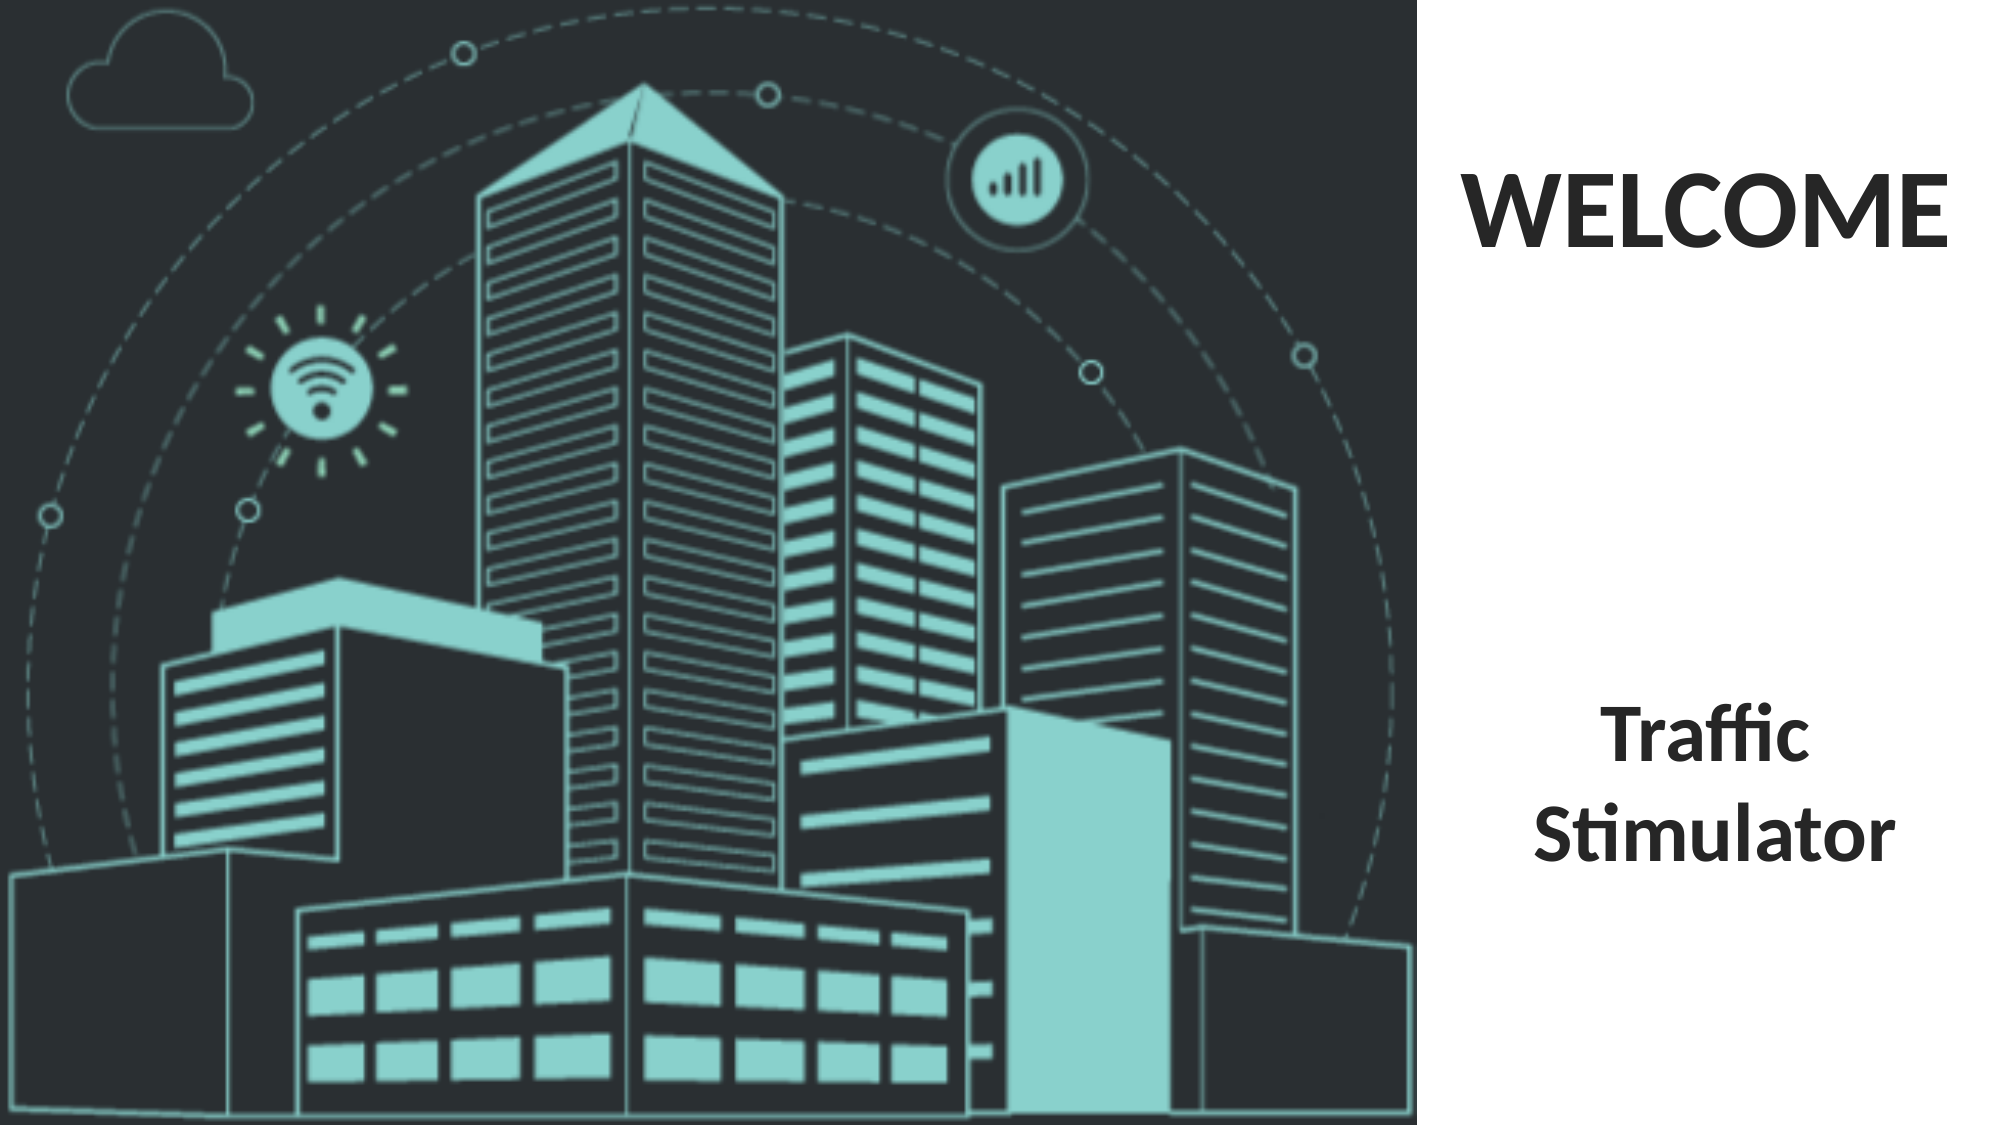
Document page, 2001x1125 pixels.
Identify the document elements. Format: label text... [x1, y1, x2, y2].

text_box WELCOME [1417, 127, 2000, 277]
picture [0, 0, 1417, 1125]
text_box Traffic Stimulator [1417, 670, 2000, 886]
